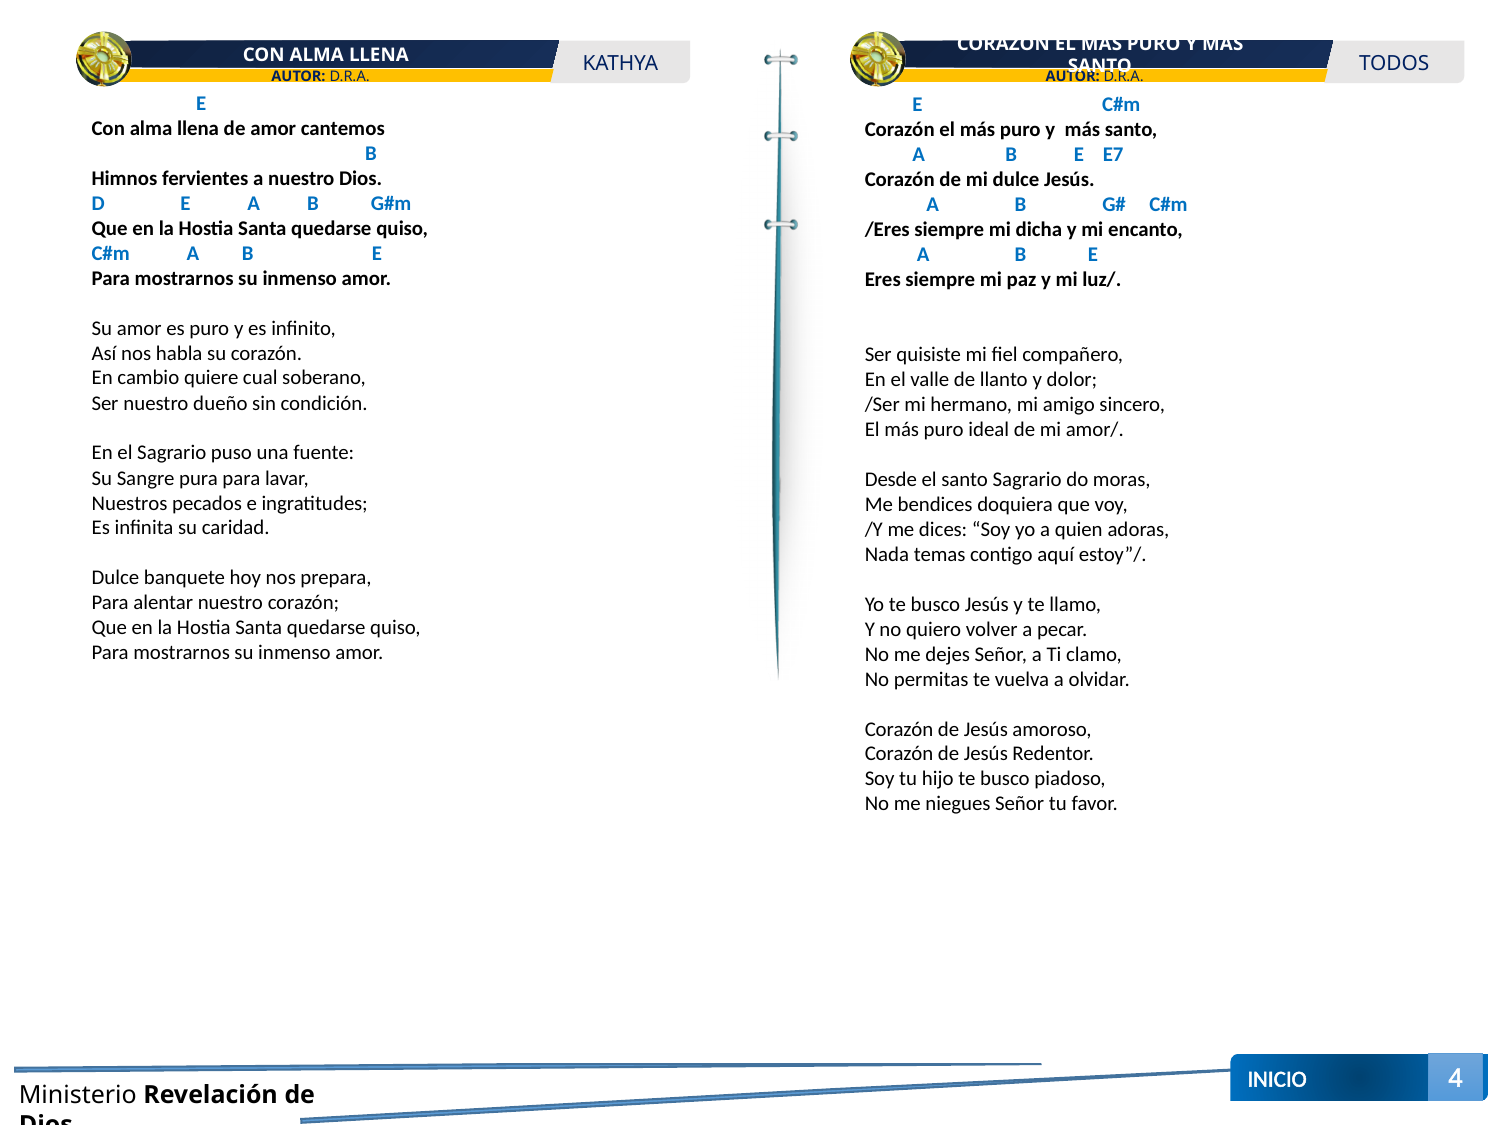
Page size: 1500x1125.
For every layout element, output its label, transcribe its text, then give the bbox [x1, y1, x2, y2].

text_box TODOS [1323, 39, 1466, 85]
picture [75, 31, 132, 87]
text_box E Con alma llena de amor cantemos B Himnos fervientes a nuestro Dios. D E A B G#m Que en la Hostia Santa quedarse quiso, C#m A B E Para mostrarnos su inmenso amor. Su amor es puro y es infinito, Así nos habla su corazón. En cambio quiere cual soberano, Ser nuestro dueño sin condición. En el Sagrario puso una fuente: Su Sangre pura para lavar, Nuestros pecados e ingratitudes; Es infinita su caridad. Dulce banquete hoy nos prepara, Para alentar nuestro corazón; Que en la Hostia Santa quedarse quiso, Para mostrarnos su inmenso amor. [76, 82, 733, 672]
text_box AUTOR: D.R.A. [132, 68, 556, 84]
text_box [389, 1068, 1228, 1119]
slide_number 4 [1428, 1053, 1483, 1101]
text_box AUTOR: D.R.A. [906, 68, 1330, 84]
text_box KATHYA [549, 39, 692, 85]
picture [849, 31, 906, 87]
text_box [14, 1063, 1042, 1070]
text_box INICIO [1228, 1052, 1490, 1103]
text_box CON ALMA LLENA [132, 39, 561, 69]
text_box E C#m Corazón el más puro y más santo, A B E E7 Corazón de mi dulce Jesús. A B G# C#m /Eres siempre mi dicha y mi encanto, A B E Eres siempre mi paz y mi luz/. Ser quisiste mi fiel compañero, En el valle de llanto y dolor; /Ser mi hermano, mi amigo sincero, El más puro ideal de mi amor/. Desde el santo Sagrario do moras, Me bendices doquiera que voy, /Y me dices: “Soy yo a quien adoras, Nada temas contigo aquí estoy”/. Yo te busco Jesús y te llamo, Y no quiero volver a pecar. No me dejes Señor, a Ti clamo, No permitas te vuelva a olvidar. Corazón de Jesús amoroso, Corazón de Jesús Redentor. Soy tu hijo te busco piadoso, No me niegues Señor tu favor. [849, 83, 1465, 823]
text_box CORAZÓN EL MÁS PURO Y MÁS SANTO [906, 39, 1335, 69]
text_box Ministerio Revelación de Dios [3, 1070, 389, 1125]
picture [457, 39, 1100, 680]
